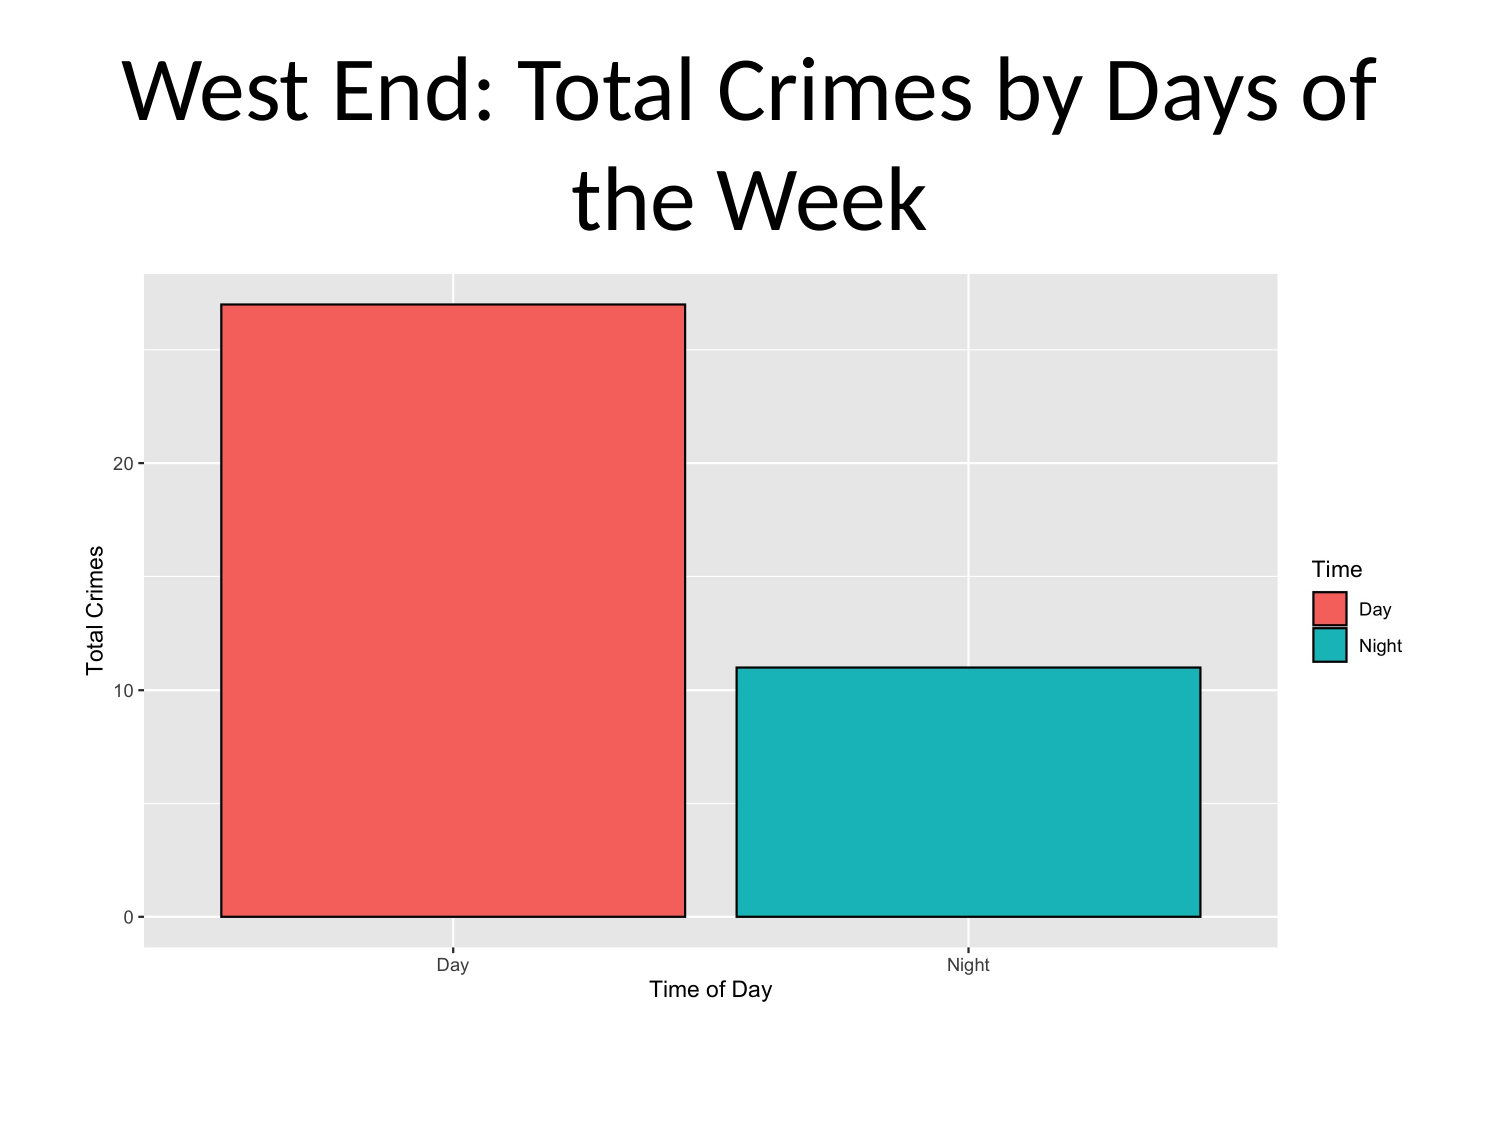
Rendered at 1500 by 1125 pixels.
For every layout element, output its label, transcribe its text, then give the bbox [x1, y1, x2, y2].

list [74, 262, 1426, 1013]
title West End: Total Crimes by Days of the Week [75, 45, 1425, 233]
